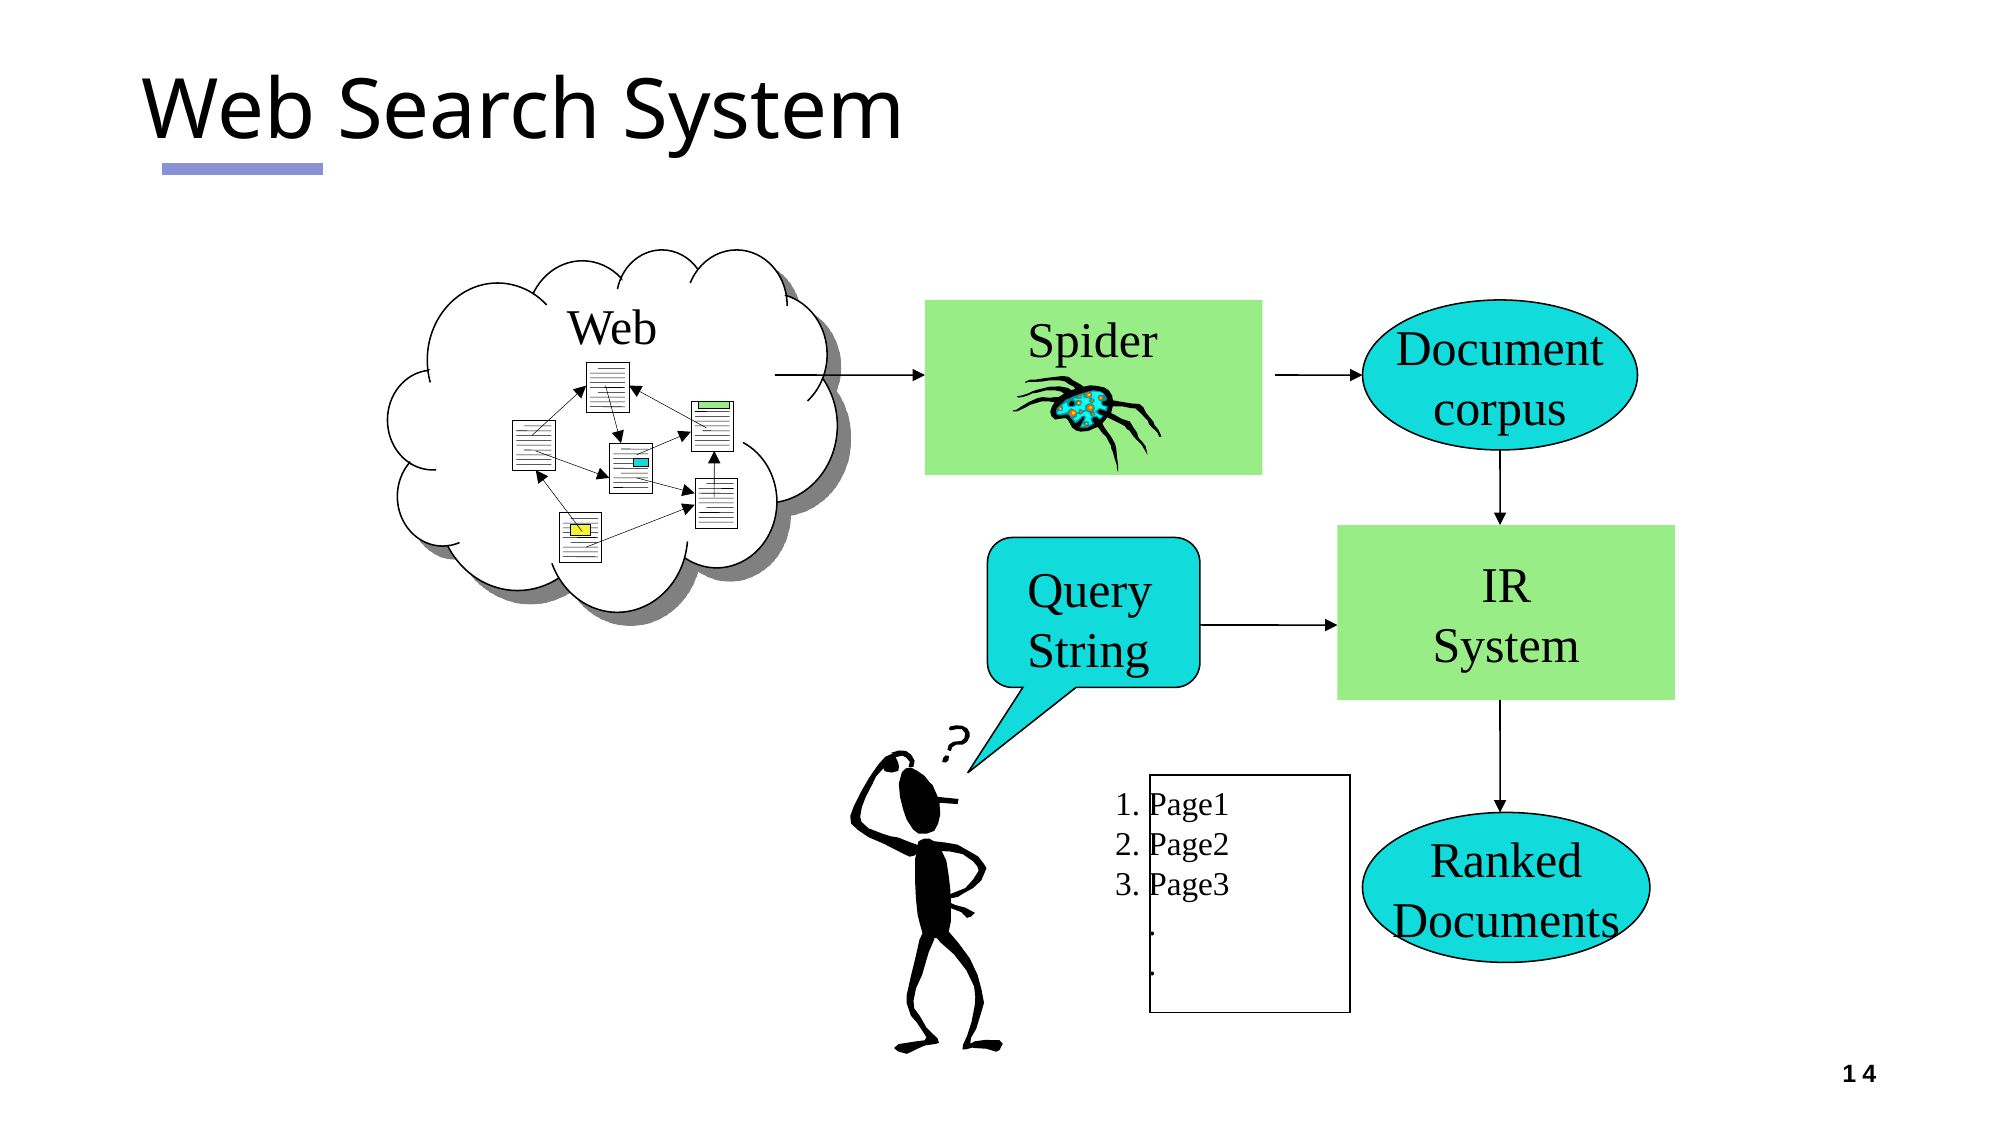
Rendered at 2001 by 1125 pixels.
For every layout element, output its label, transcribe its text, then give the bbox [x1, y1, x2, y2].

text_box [849, 537, 1338, 1054]
text_box [1493, 451, 1507, 526]
text_box IR System [1337, 525, 1675, 700]
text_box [387, 249, 838, 613]
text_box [1274, 299, 1638, 450]
title Web Search System [126, 47, 1827, 243]
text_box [1149, 699, 1650, 1036]
slide_number 14 [1772, 1042, 1892, 1103]
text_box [774, 299, 1263, 475]
